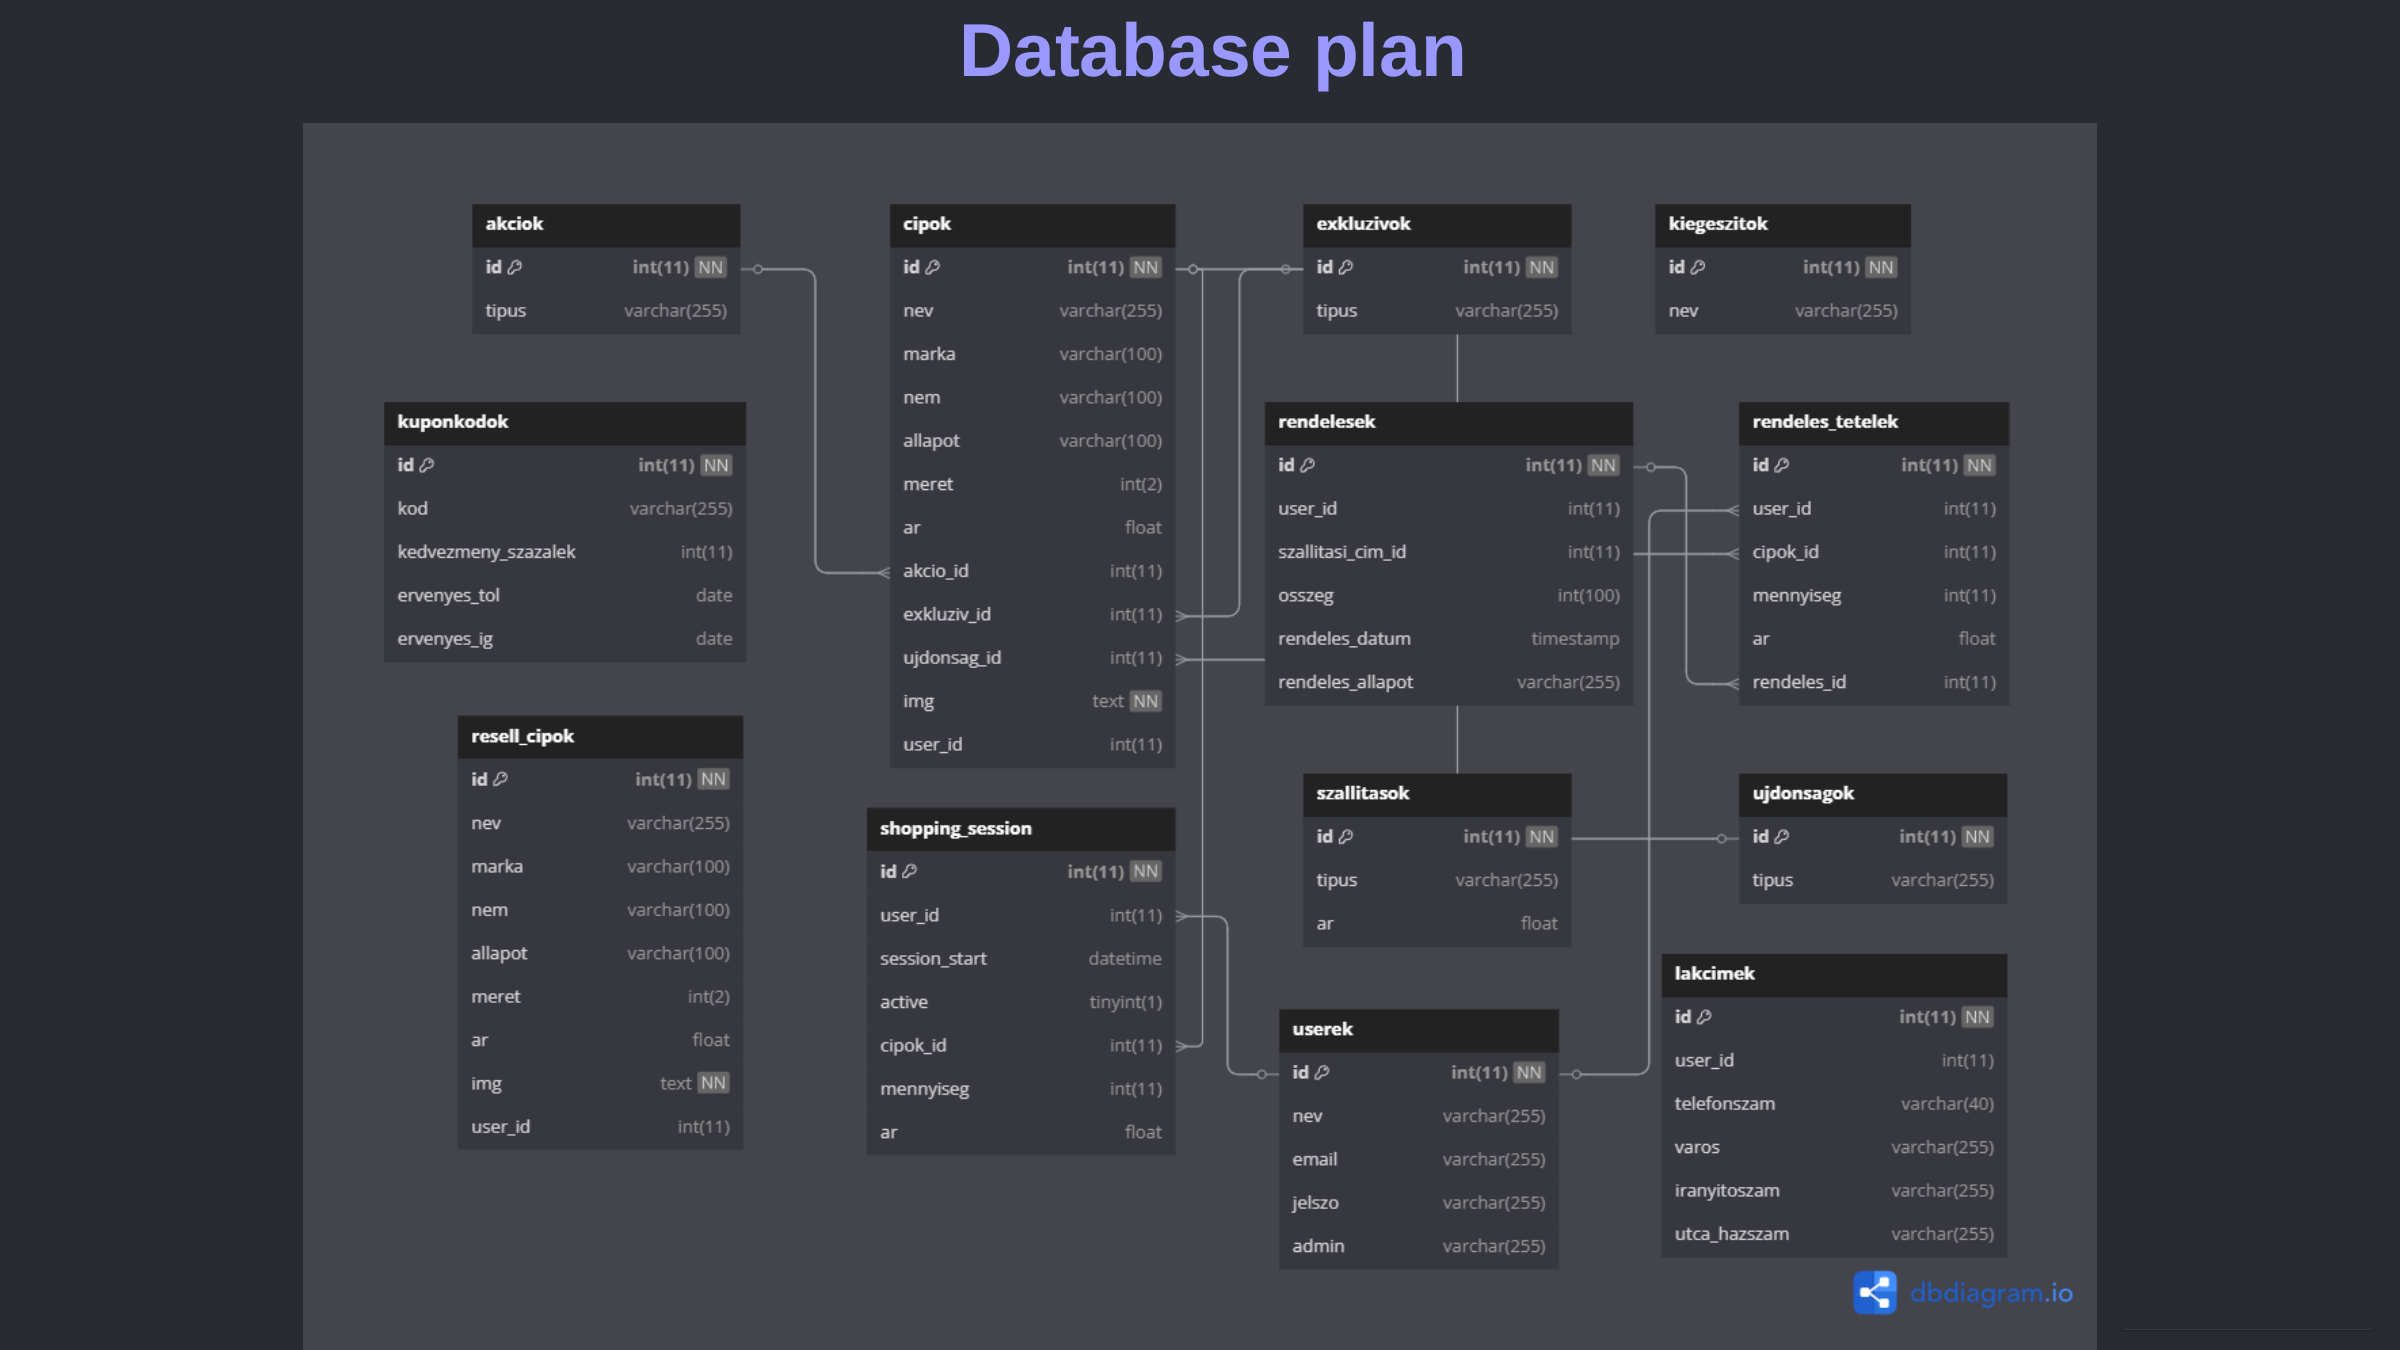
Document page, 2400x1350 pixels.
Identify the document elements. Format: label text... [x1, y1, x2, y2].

picture [303, 123, 2400, 1350]
text_box Database plan [959, 33, 1618, 123]
